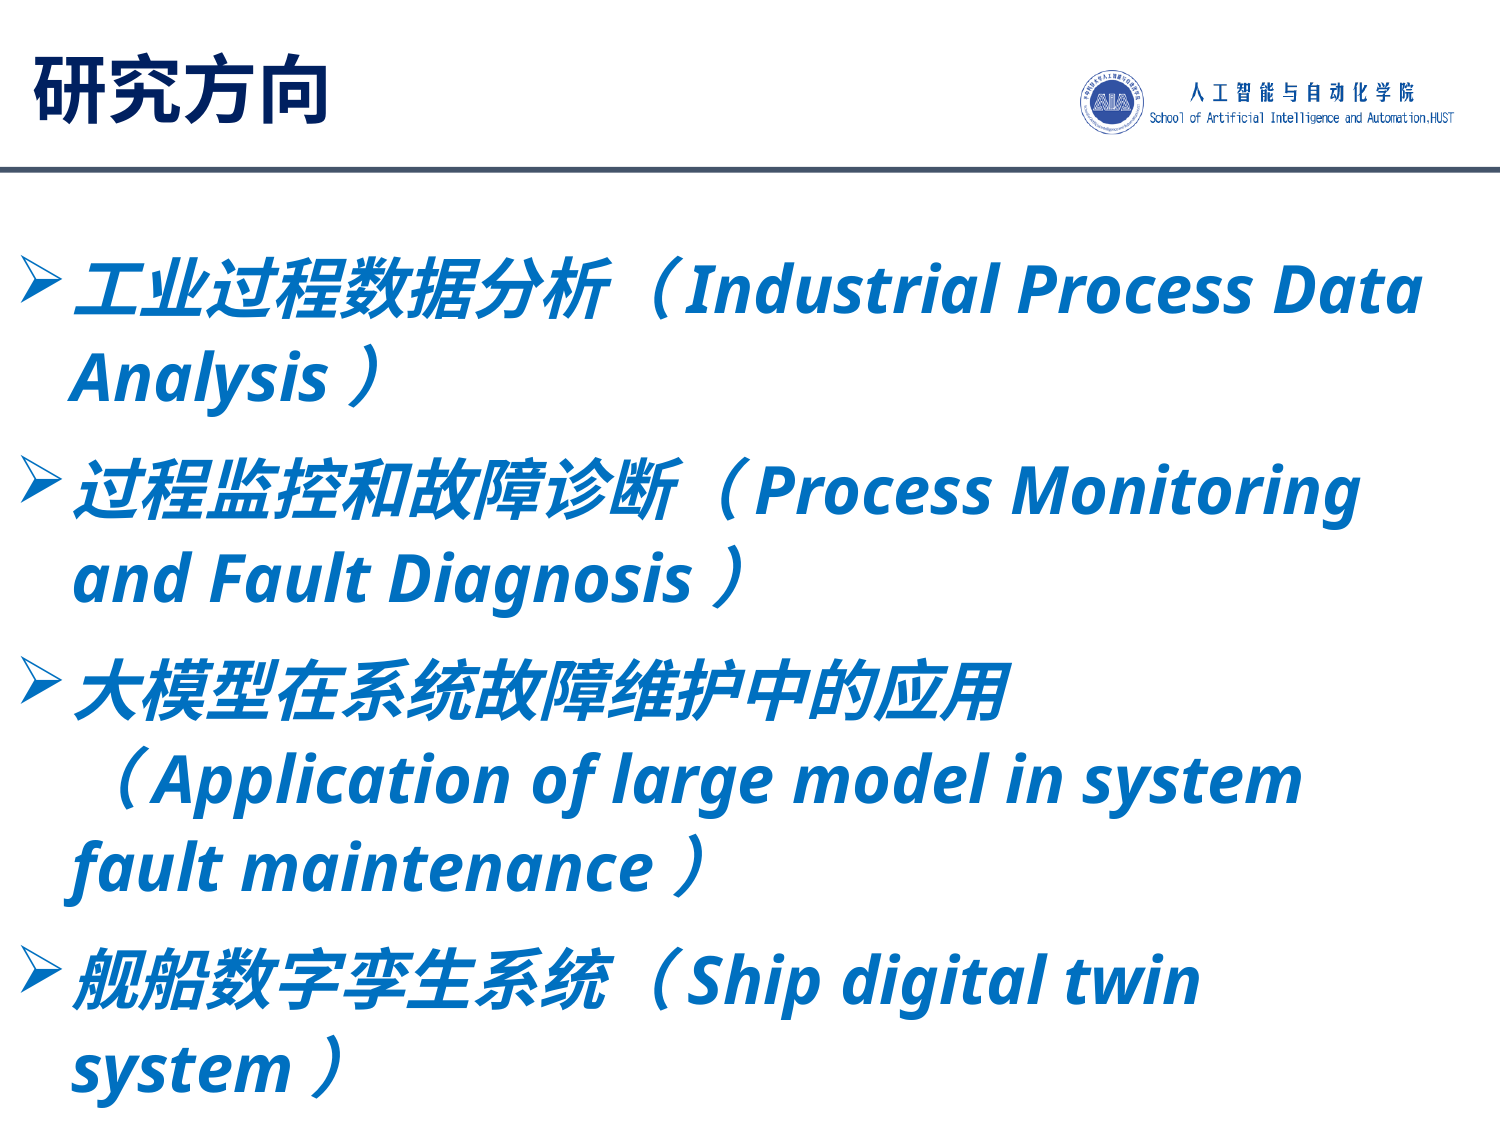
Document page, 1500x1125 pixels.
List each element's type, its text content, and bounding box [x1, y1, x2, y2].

text_box 工业过程数据分析（Industrial Process Data Analysis） 过程监控和故障诊断（Process Monitoring and Fault Diagnosis） 大模型在系统故障维护中的应用（Application of large model in system fault maintenance） 舰船数字孪生系统（Ship digital twin system） [0, 231, 1447, 1047]
picture [1079, 66, 1473, 137]
title 研究方向 [17, 0, 1010, 188]
